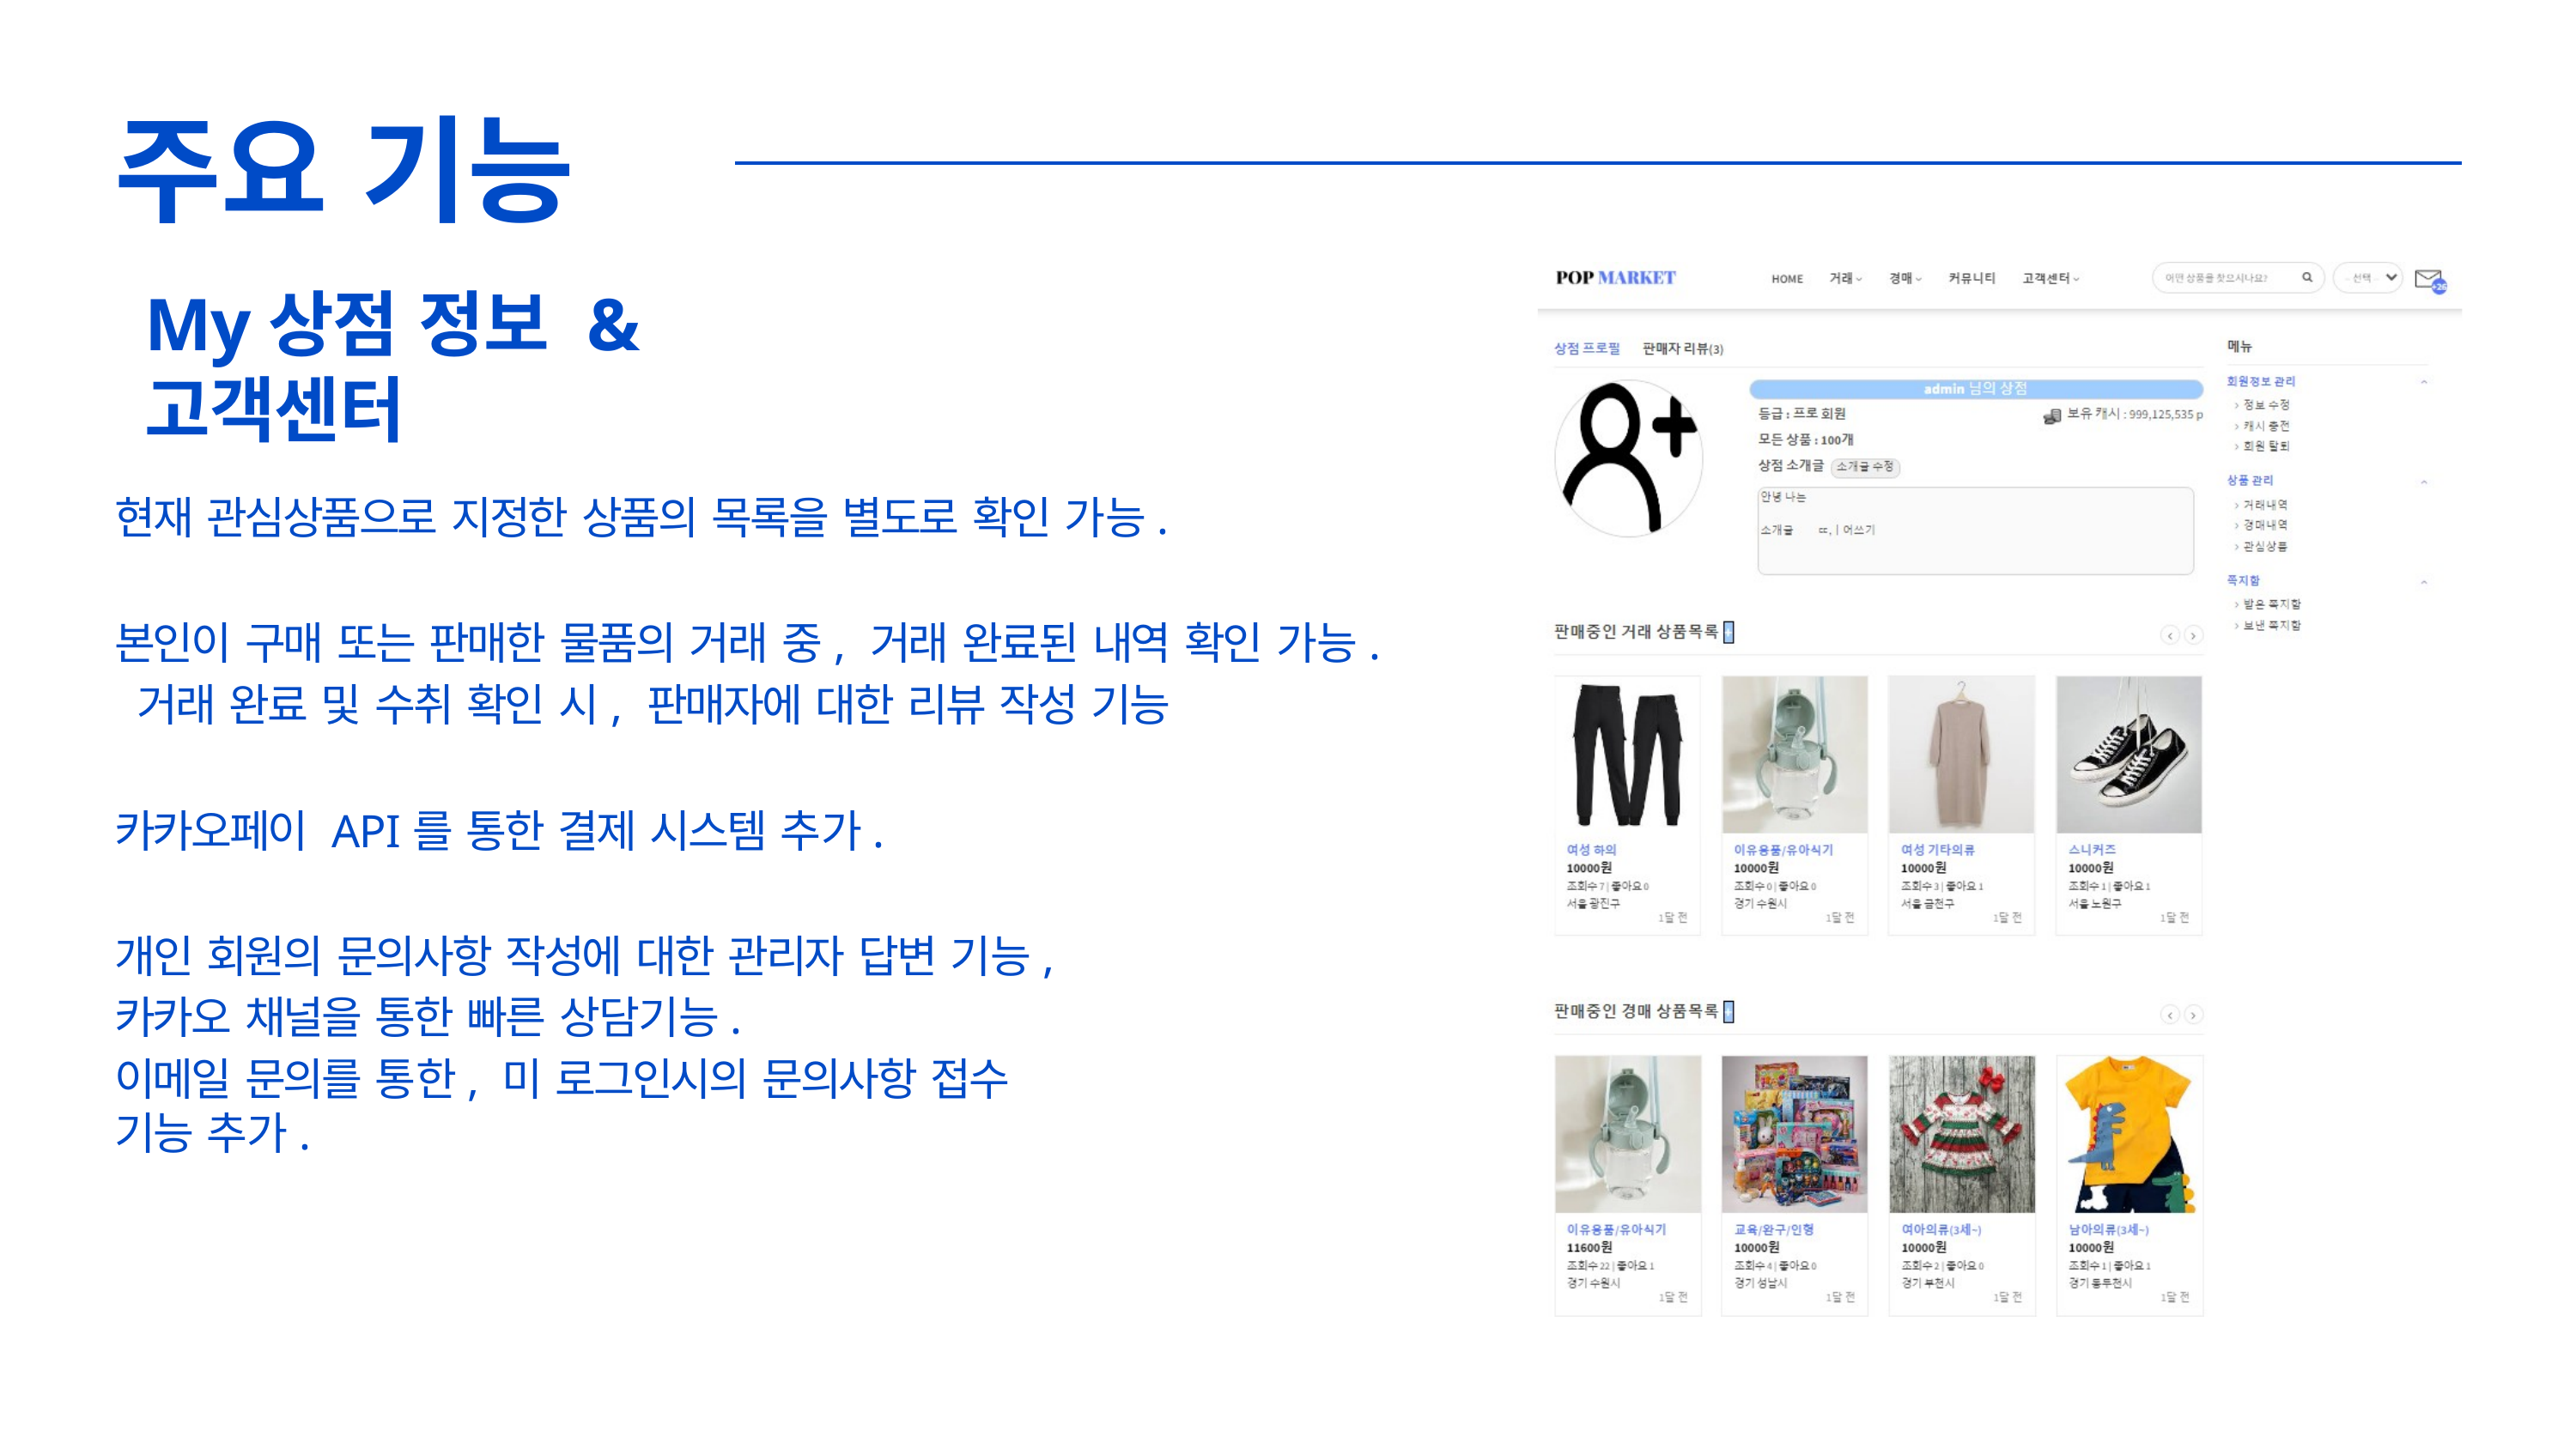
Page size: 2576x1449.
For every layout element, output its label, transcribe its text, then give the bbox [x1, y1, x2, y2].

text_box 현재 관심상품으로 지정한 상품의 목록을 별도로 확인 가능. 본인이 구매 또는 판매한 물품의 거래 중, 거래 완료된 내역 확인 가능. 거래 완료 및 수취 확인 시, 판매자에 대한 리뷰 작성 기능 카카오페이 API를 통한 결제 시스템 추가. 개인 회원의 문의사항 작성에 대한 관리자 답변 기능, 카카오 채널을 통한 빠른 상담기능. 이메일 문의를 통한, 미 로그인시의 문의사항 접수 기능 추가. [112, 488, 1384, 1159]
text_box [1537, 262, 2463, 1317]
title 주요 기능 [112, 94, 600, 339]
text_box My상점 정보 & 고객센터 [143, 277, 908, 452]
